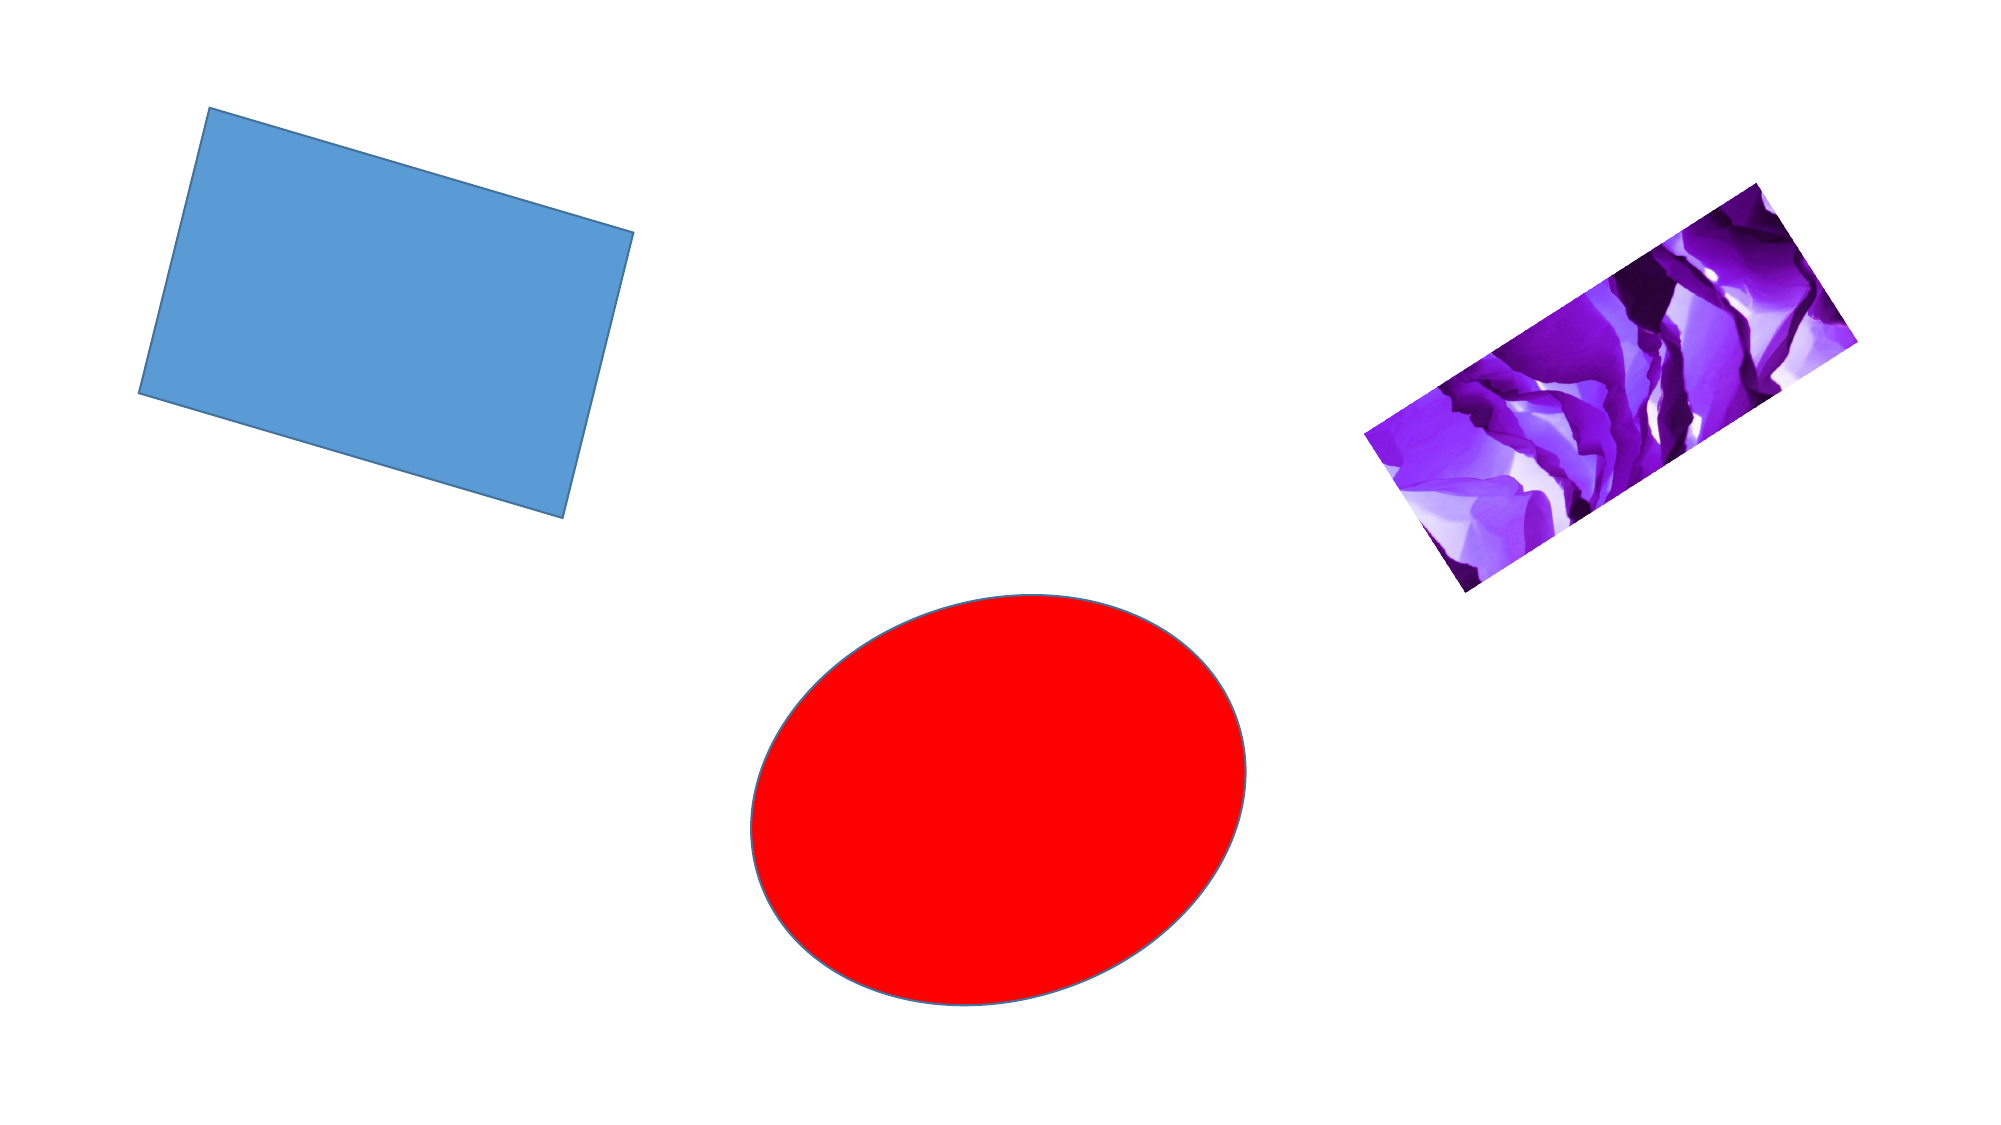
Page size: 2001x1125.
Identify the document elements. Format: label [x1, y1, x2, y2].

picture [1364, 154, 1857, 621]
text_box [750, 594, 1247, 1007]
text_box [137, 106, 635, 520]
